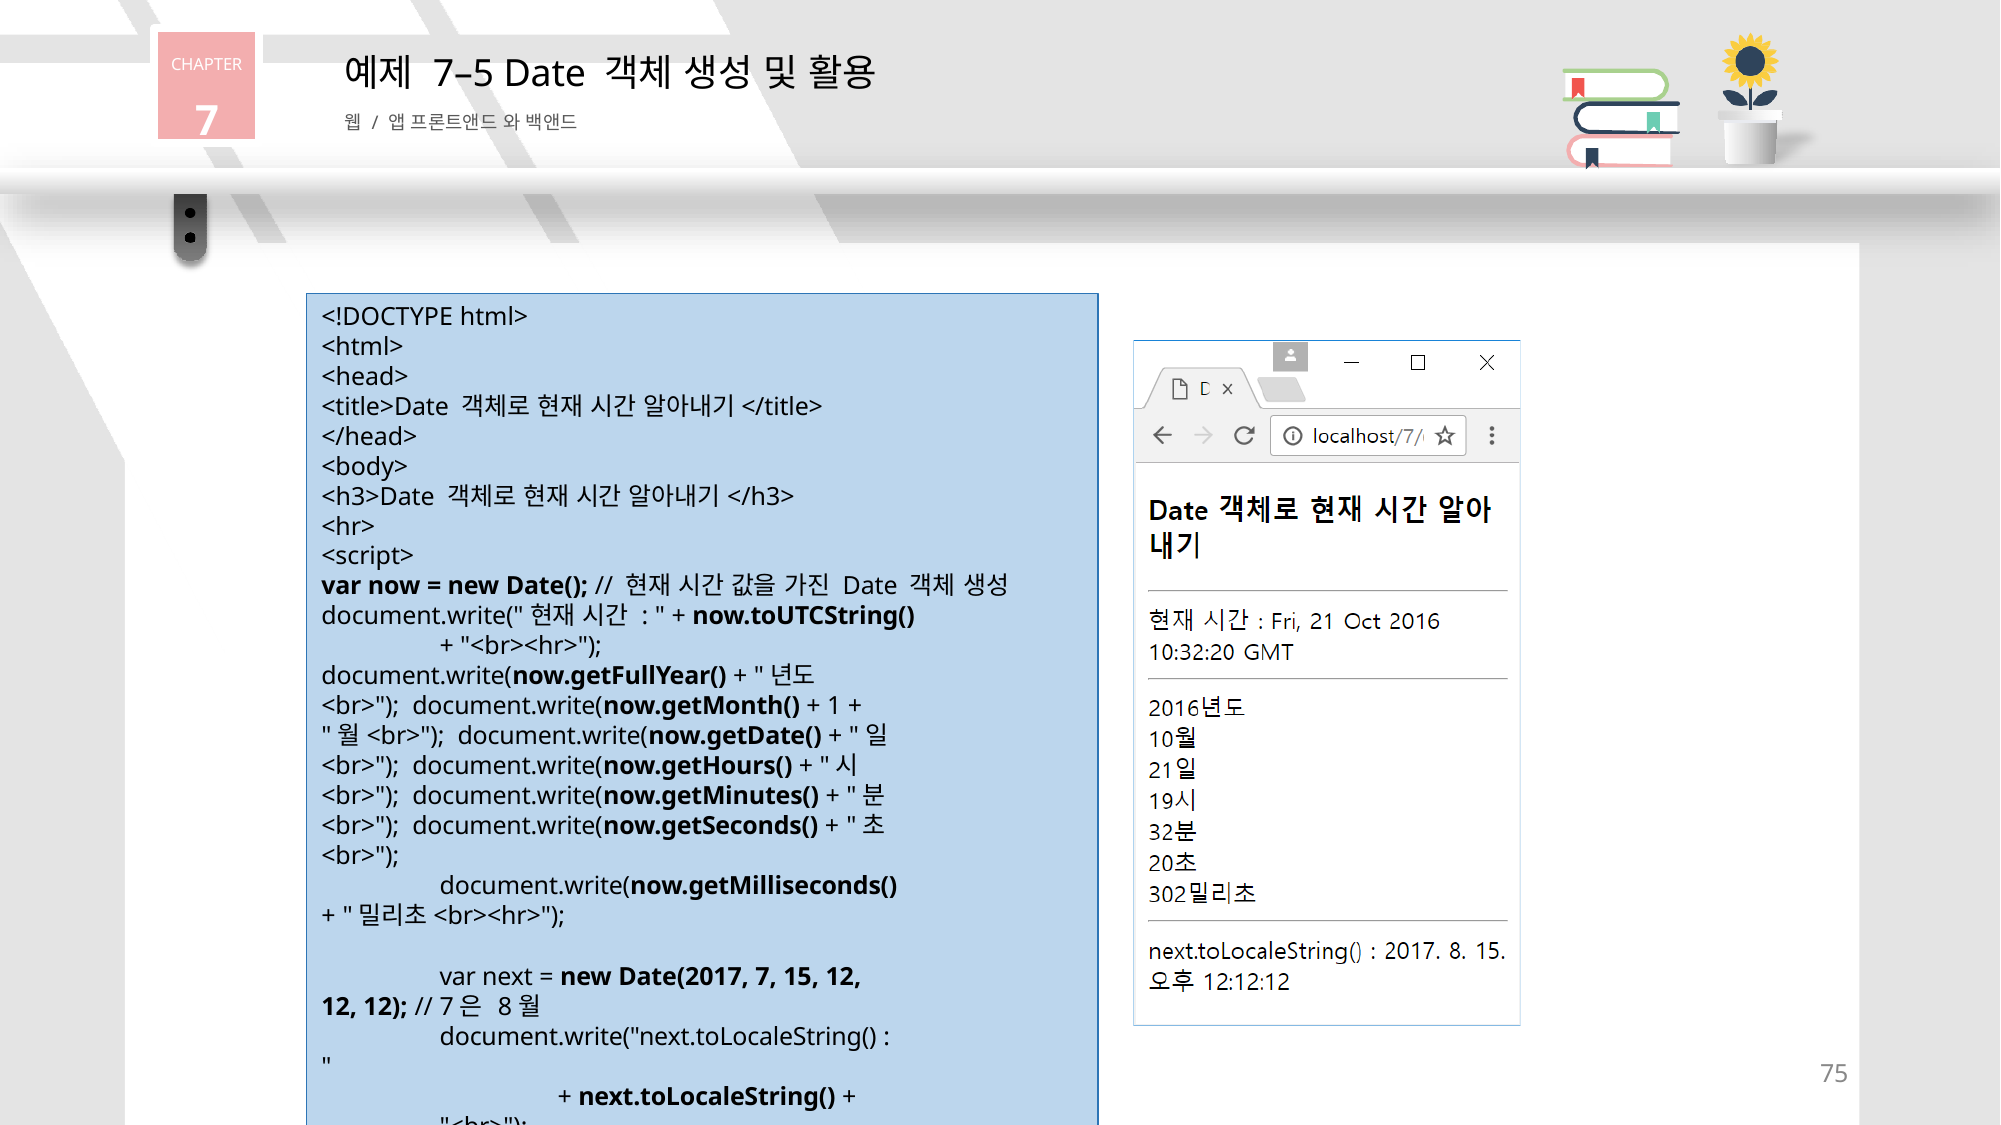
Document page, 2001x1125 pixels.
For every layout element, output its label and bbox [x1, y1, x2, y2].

text_box [0, 0, 2000, 1125]
title [342, 47, 904, 238]
